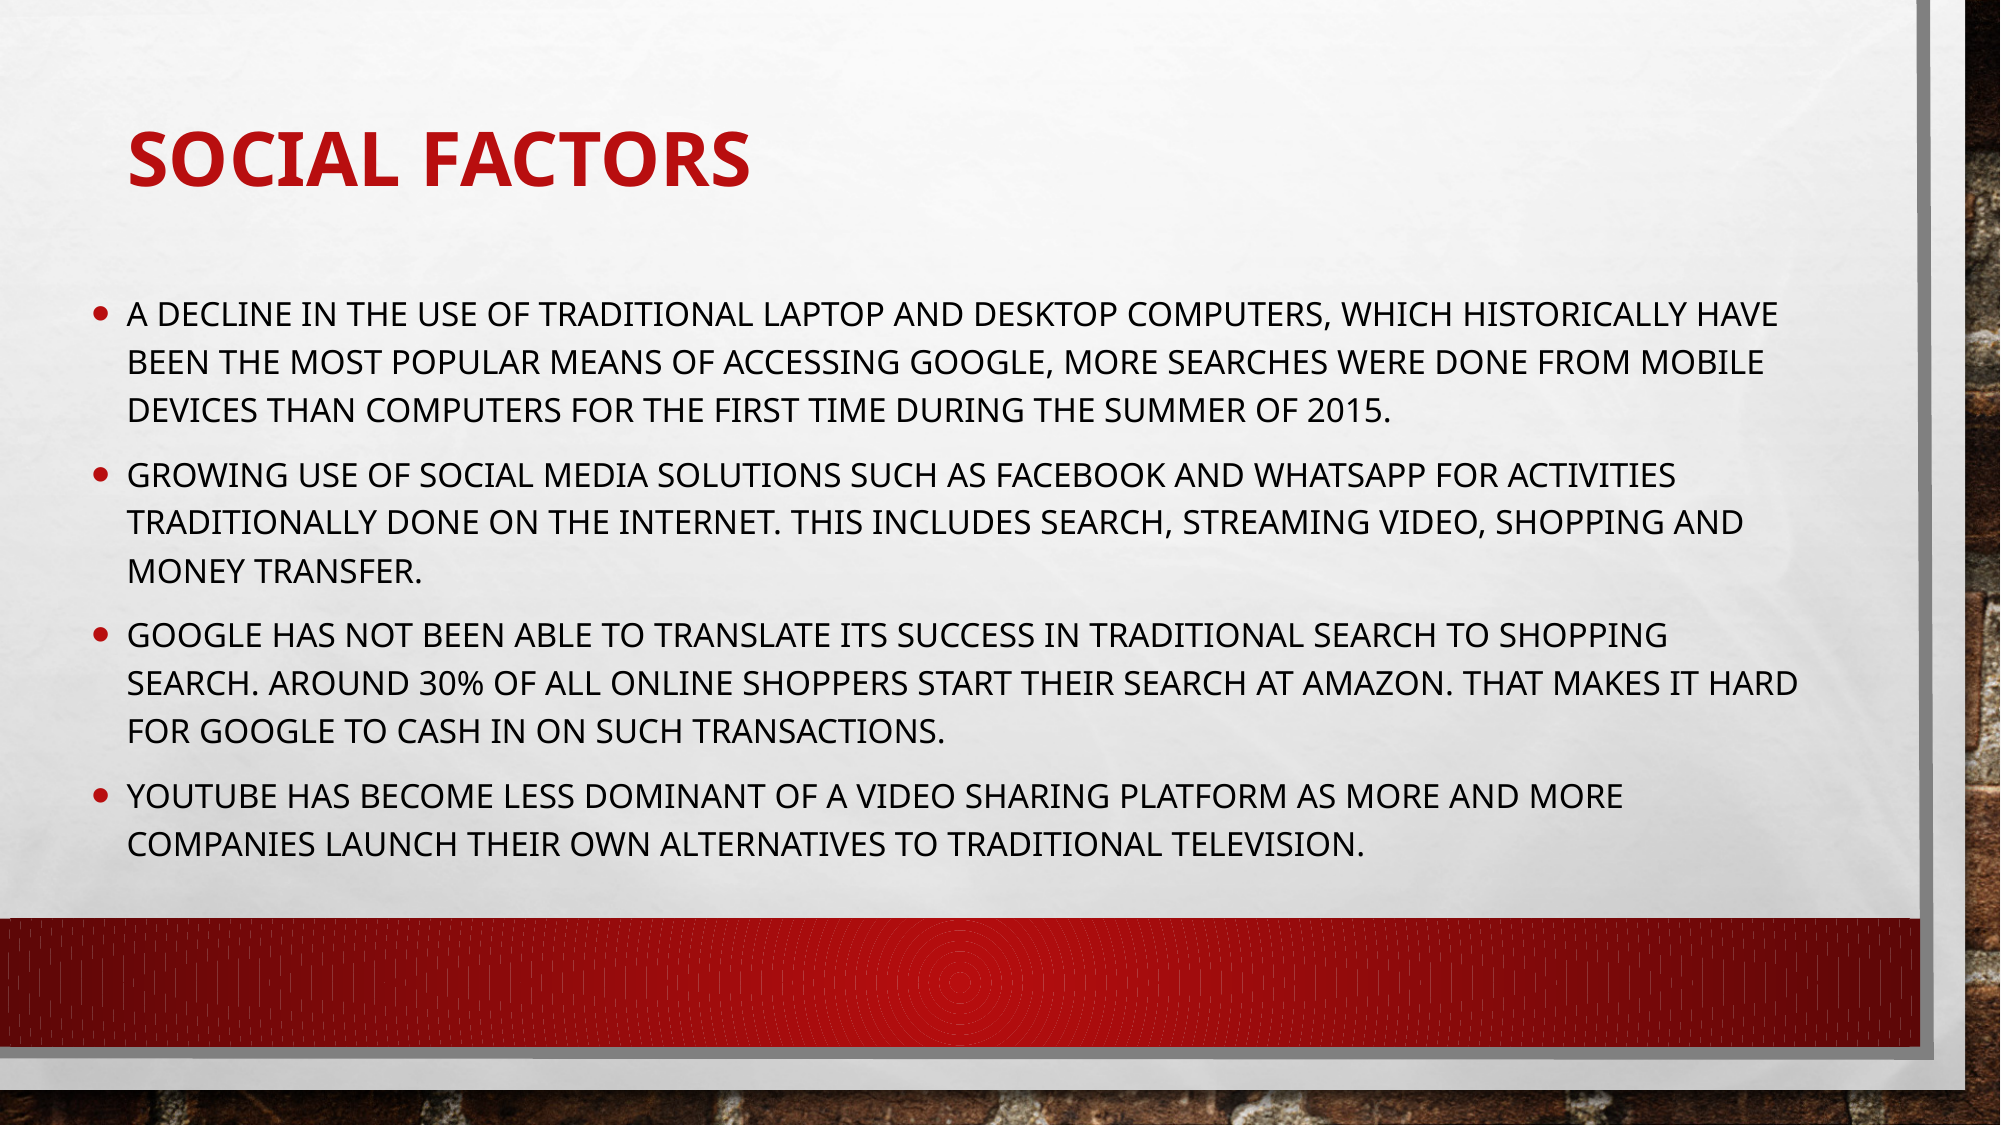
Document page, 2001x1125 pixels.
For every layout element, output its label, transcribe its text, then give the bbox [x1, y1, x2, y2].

list A decline in the use of traditional laptop and desktop computers, which historically have been the most popular means of accessing Google, more searches were done from mobile devices than computers for the first time during the summer of 2015. Growing use of social media solutions such as Facebook and WhatsApp for activities traditionally done on the Internet. This includes search, streaming video, shopping and money transfer. Google has not been able to translate its success in traditional search to shopping search. Around 30% of all online shoppers start their search at Amazon. That makes it hard for Google to cash in on such transactions. YouTube has become less dominant of a video sharing platform as more and more companies launch their own alternatives to traditional television. [76, 277, 1818, 882]
picture [0, 0, 2000, 1125]
title Social Factors [112, 112, 1818, 277]
